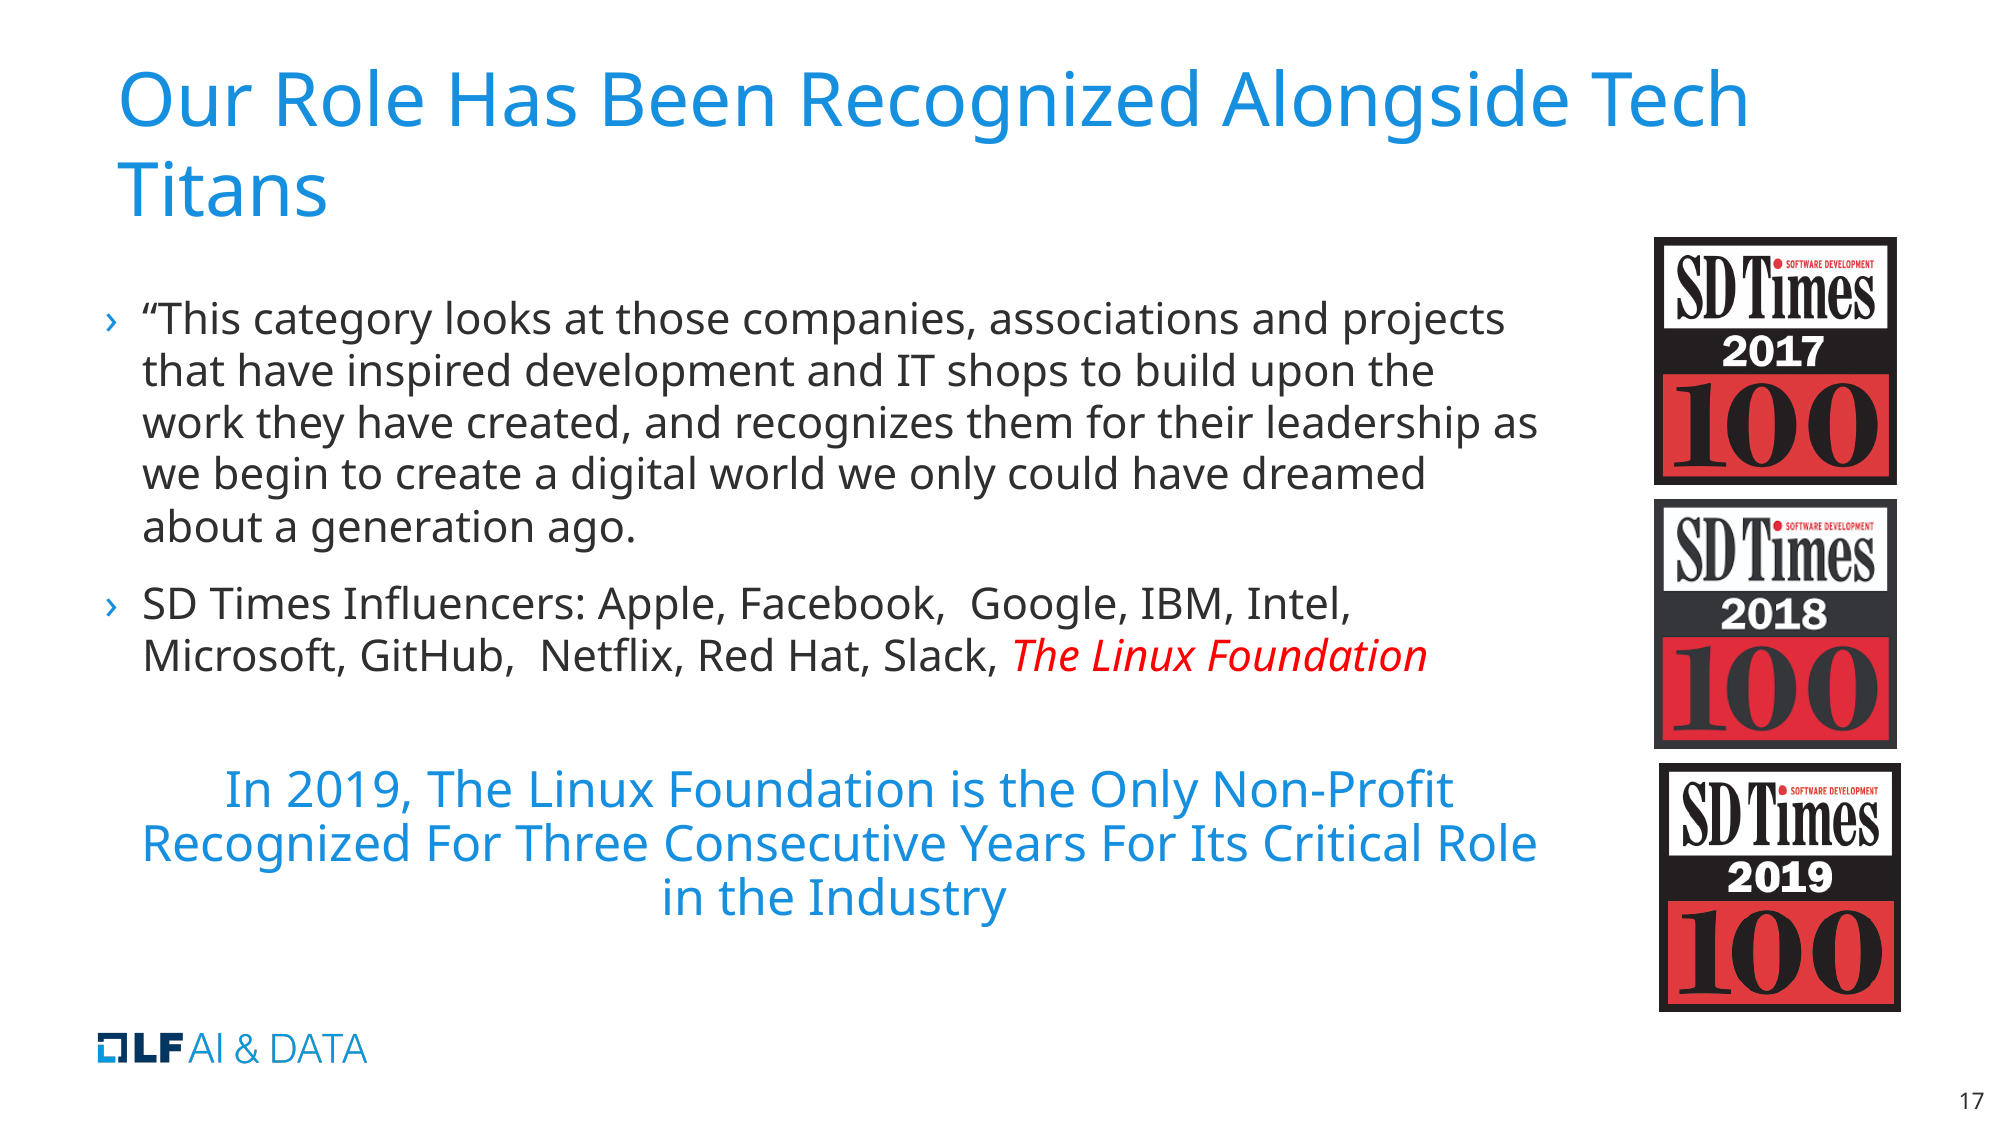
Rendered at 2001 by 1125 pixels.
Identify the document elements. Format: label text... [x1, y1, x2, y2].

slide_number ‹#› [1939, 1080, 2000, 1125]
text_box › “This category looks at those companies, associations and projects that have inspired development and IT shops to build upon the work they have created, and recognizes them for their leadership as we begin to create a digital world we only could have dreamed about a generation ago. › SD Times Influencers: Apple, Facebook, Google, IBM, Intel, Microsoft, GitHub, Netflix, Red Hat, Slack, The Linux Foundation [102, 237, 1549, 707]
picture [1654, 499, 1897, 749]
title Our Role Has Been Recognized Alongside Tech Titans [102, 59, 1897, 214]
picture [92, 1029, 371, 1068]
picture [1659, 763, 1901, 1012]
picture [1654, 237, 1897, 486]
text_box In 2019, The Linux Foundation is the Only Non-Profit Recognized For Three Consecutive Years For Its Critical Role in the Industry [102, 744, 1579, 919]
